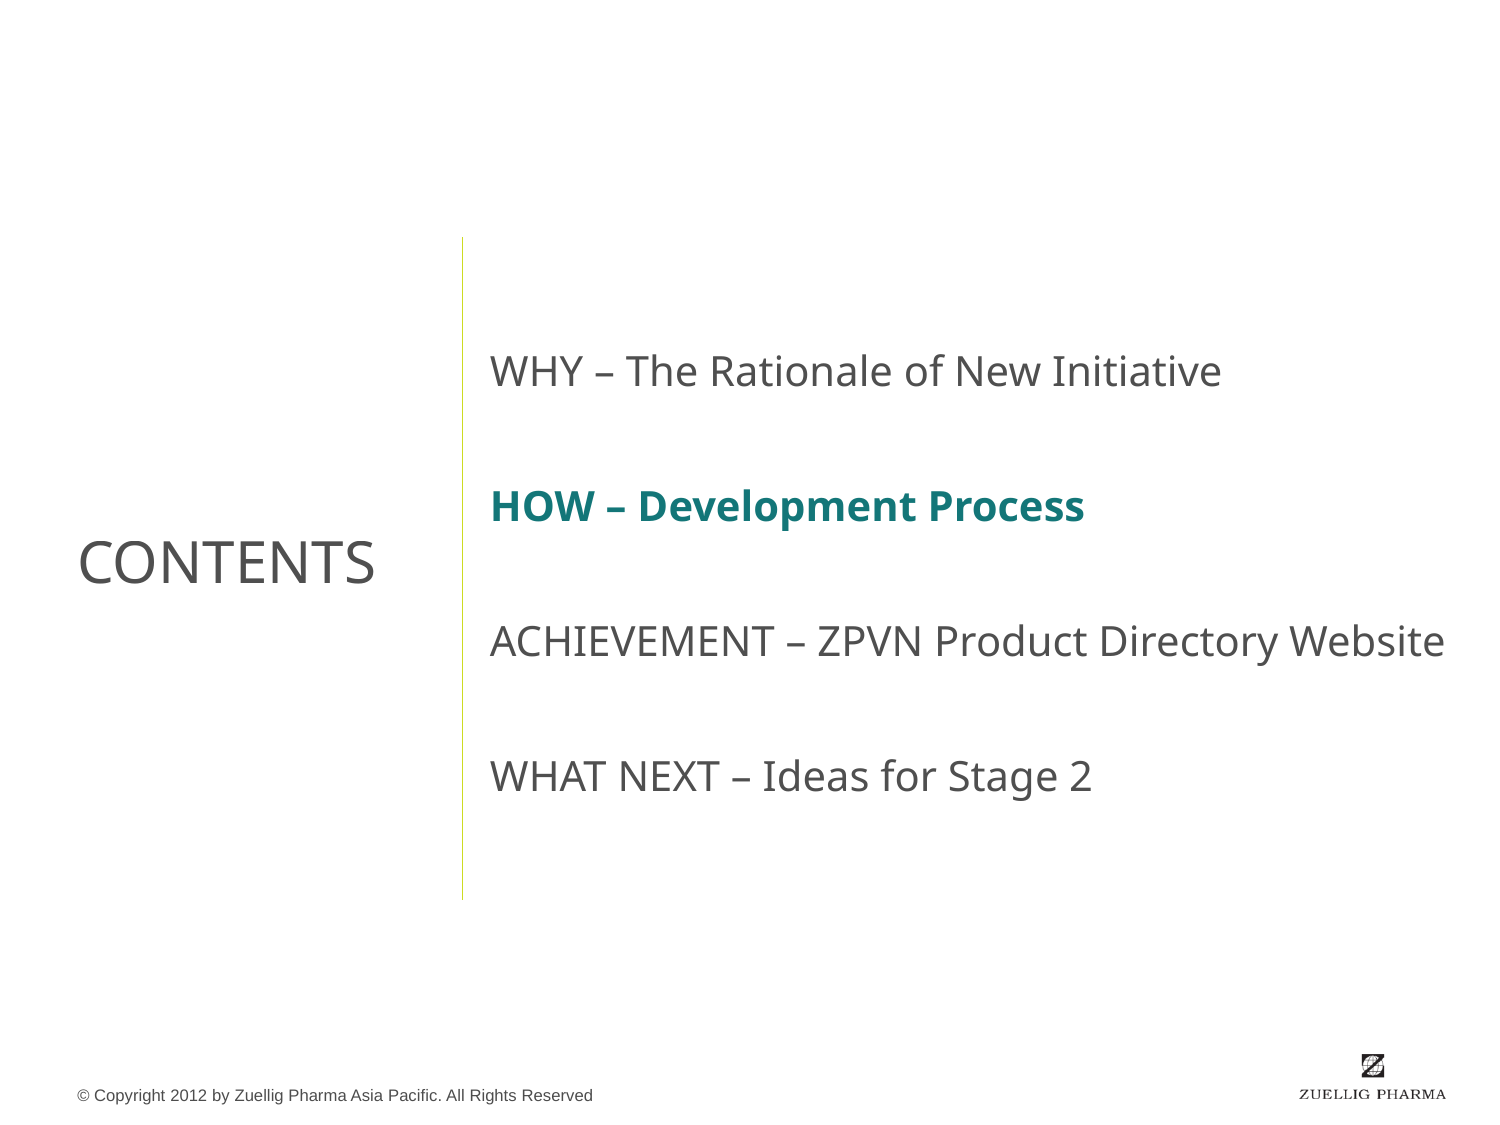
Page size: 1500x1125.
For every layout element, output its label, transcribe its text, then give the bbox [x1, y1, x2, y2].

list WHY – The Rationale of New Initiative HOW – Development Process ACHIEVEMENT – ZPVN Product Directory Website WHAT NEXT – Ideas for Stage 2 [474, 237, 1500, 902]
title CONTENTS [62, 520, 413, 600]
picture [1299, 1053, 1446, 1099]
